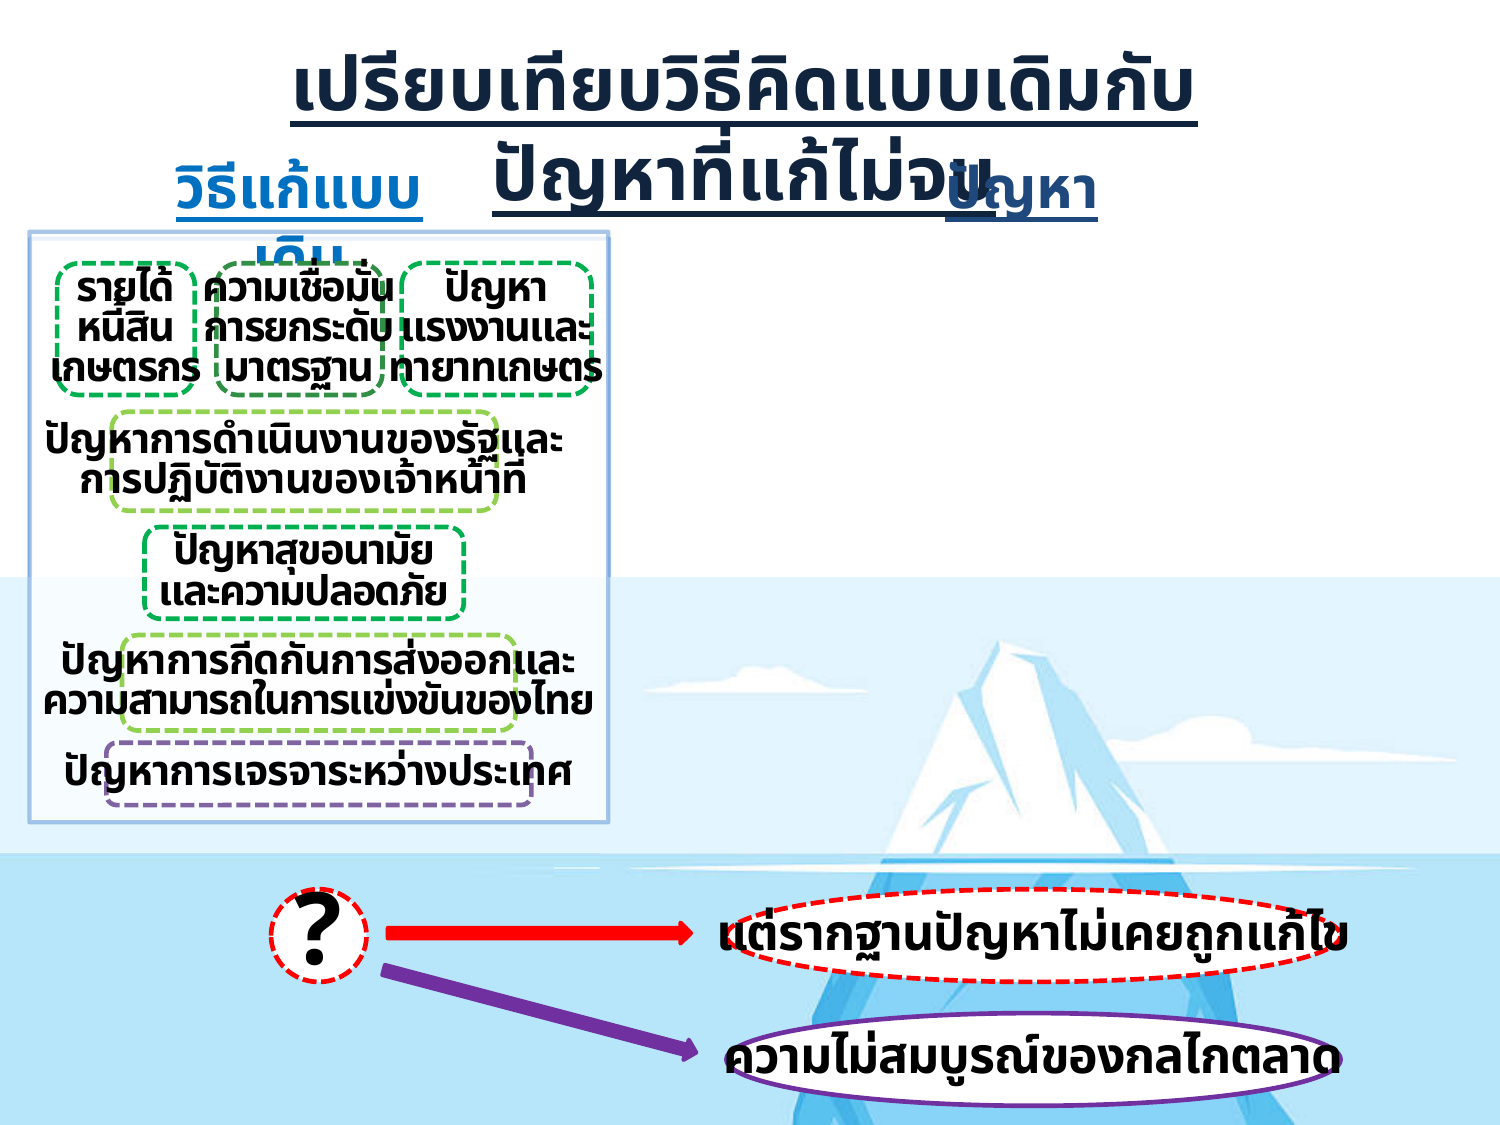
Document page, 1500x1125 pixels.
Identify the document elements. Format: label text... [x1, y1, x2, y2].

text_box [270, 888, 1341, 983]
text_box เปรียบเทียบวิธีคิดแบบเดิมกับปัญหาที่แก้ไม่จบ [194, 27, 1294, 223]
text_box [0, 231, 1500, 1125]
text_box ปัญหา [879, 143, 1165, 229]
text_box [378, 1000, 1341, 1107]
text_box วิธีแก้แบบเดิม [156, 143, 442, 231]
